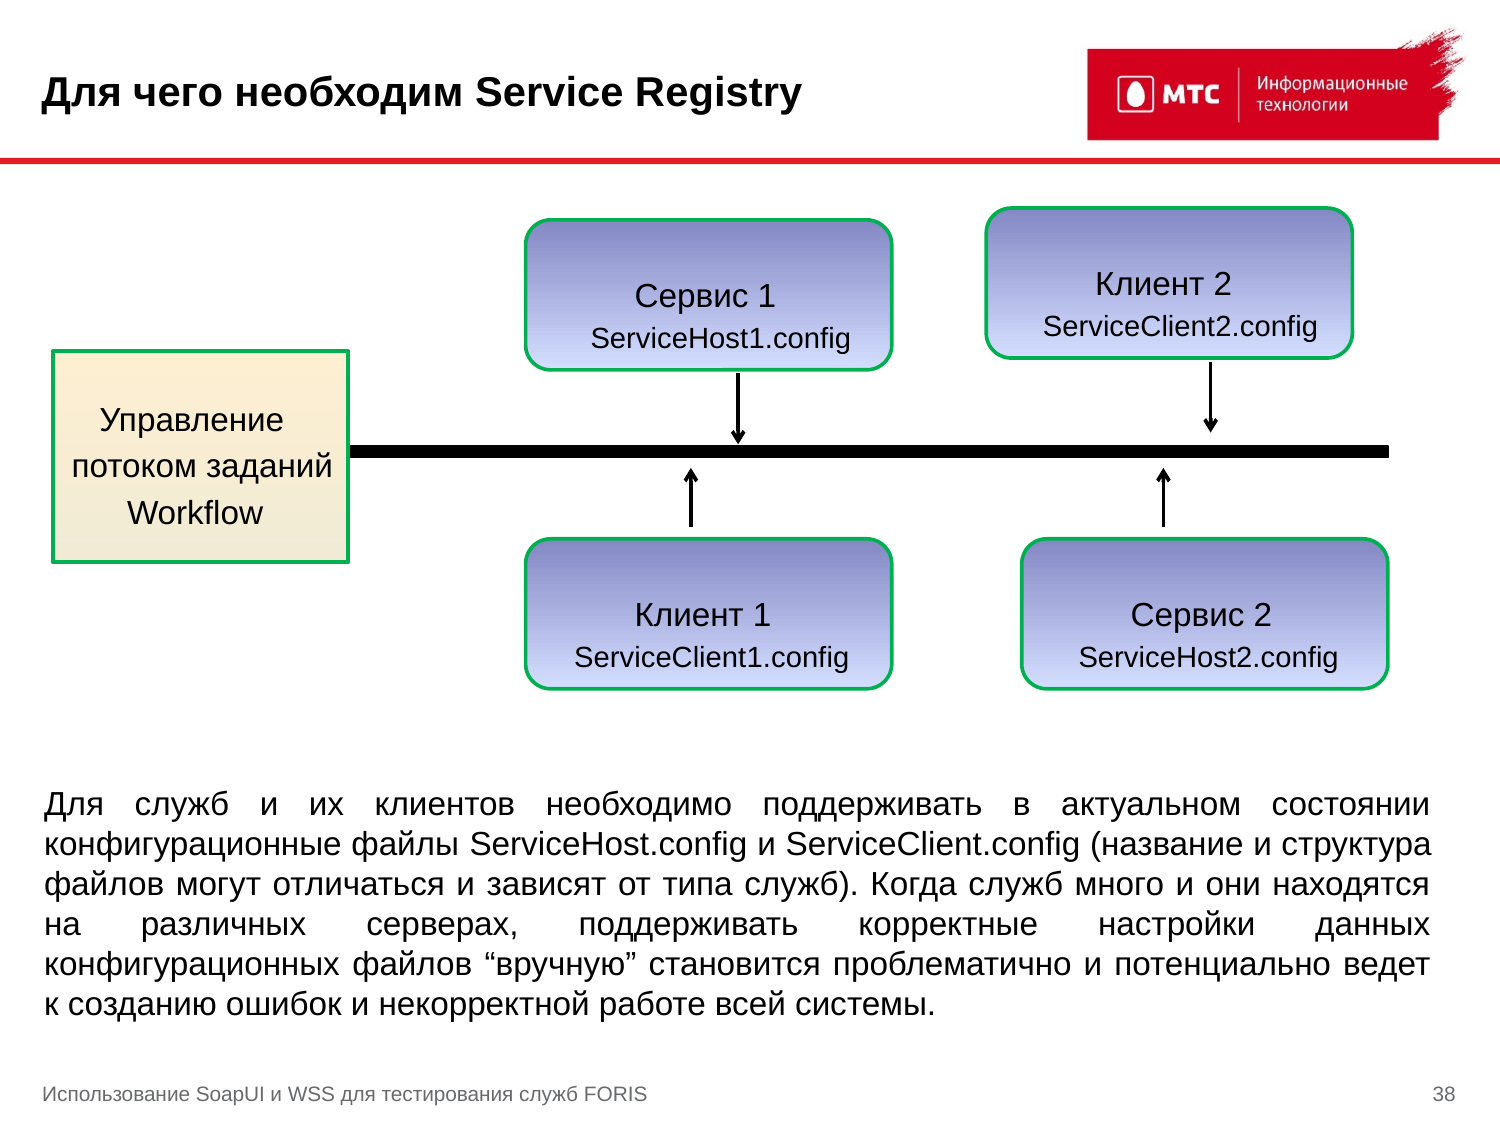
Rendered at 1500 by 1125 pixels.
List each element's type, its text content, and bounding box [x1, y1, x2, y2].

text_box Клиент 1 ServiceClient1.config [525, 538, 892, 689]
title Для чего необходим Service Registry [40, 18, 1306, 162]
text_box Сервис 1 ServiceHost1.config [525, 219, 892, 370]
text_box Сервис 2 ServiceHost2.config [1021, 538, 1388, 689]
text_box Управление потоком заданий Workflow [53, 351, 349, 563]
picture [1306, 19, 1475, 149]
slide_number 38 [1390, 1070, 1456, 1106]
footer Использование SoapUI и WSS для тестирования служб FORIS [41, 1070, 1377, 1107]
text_box Клиент 2 ServiceClient2.config [986, 208, 1353, 359]
text_box [349, 445, 1388, 458]
text_box Для служб и их клиентов необходимо поддерживать в актуальном состоянии конфигурационные файлы ServiceHost.config и ServiceClient.config (название и структура файлов могут отличаться и зависят от типа служб). Когда служб много и они находятся на различных серверах, поддерживать корректные настройки данных конфигурационных файлов “вручную” становится проблематично и потенциально ведет к созданию ошибок и некорректной работе всей системы. [29, 775, 1447, 1030]
